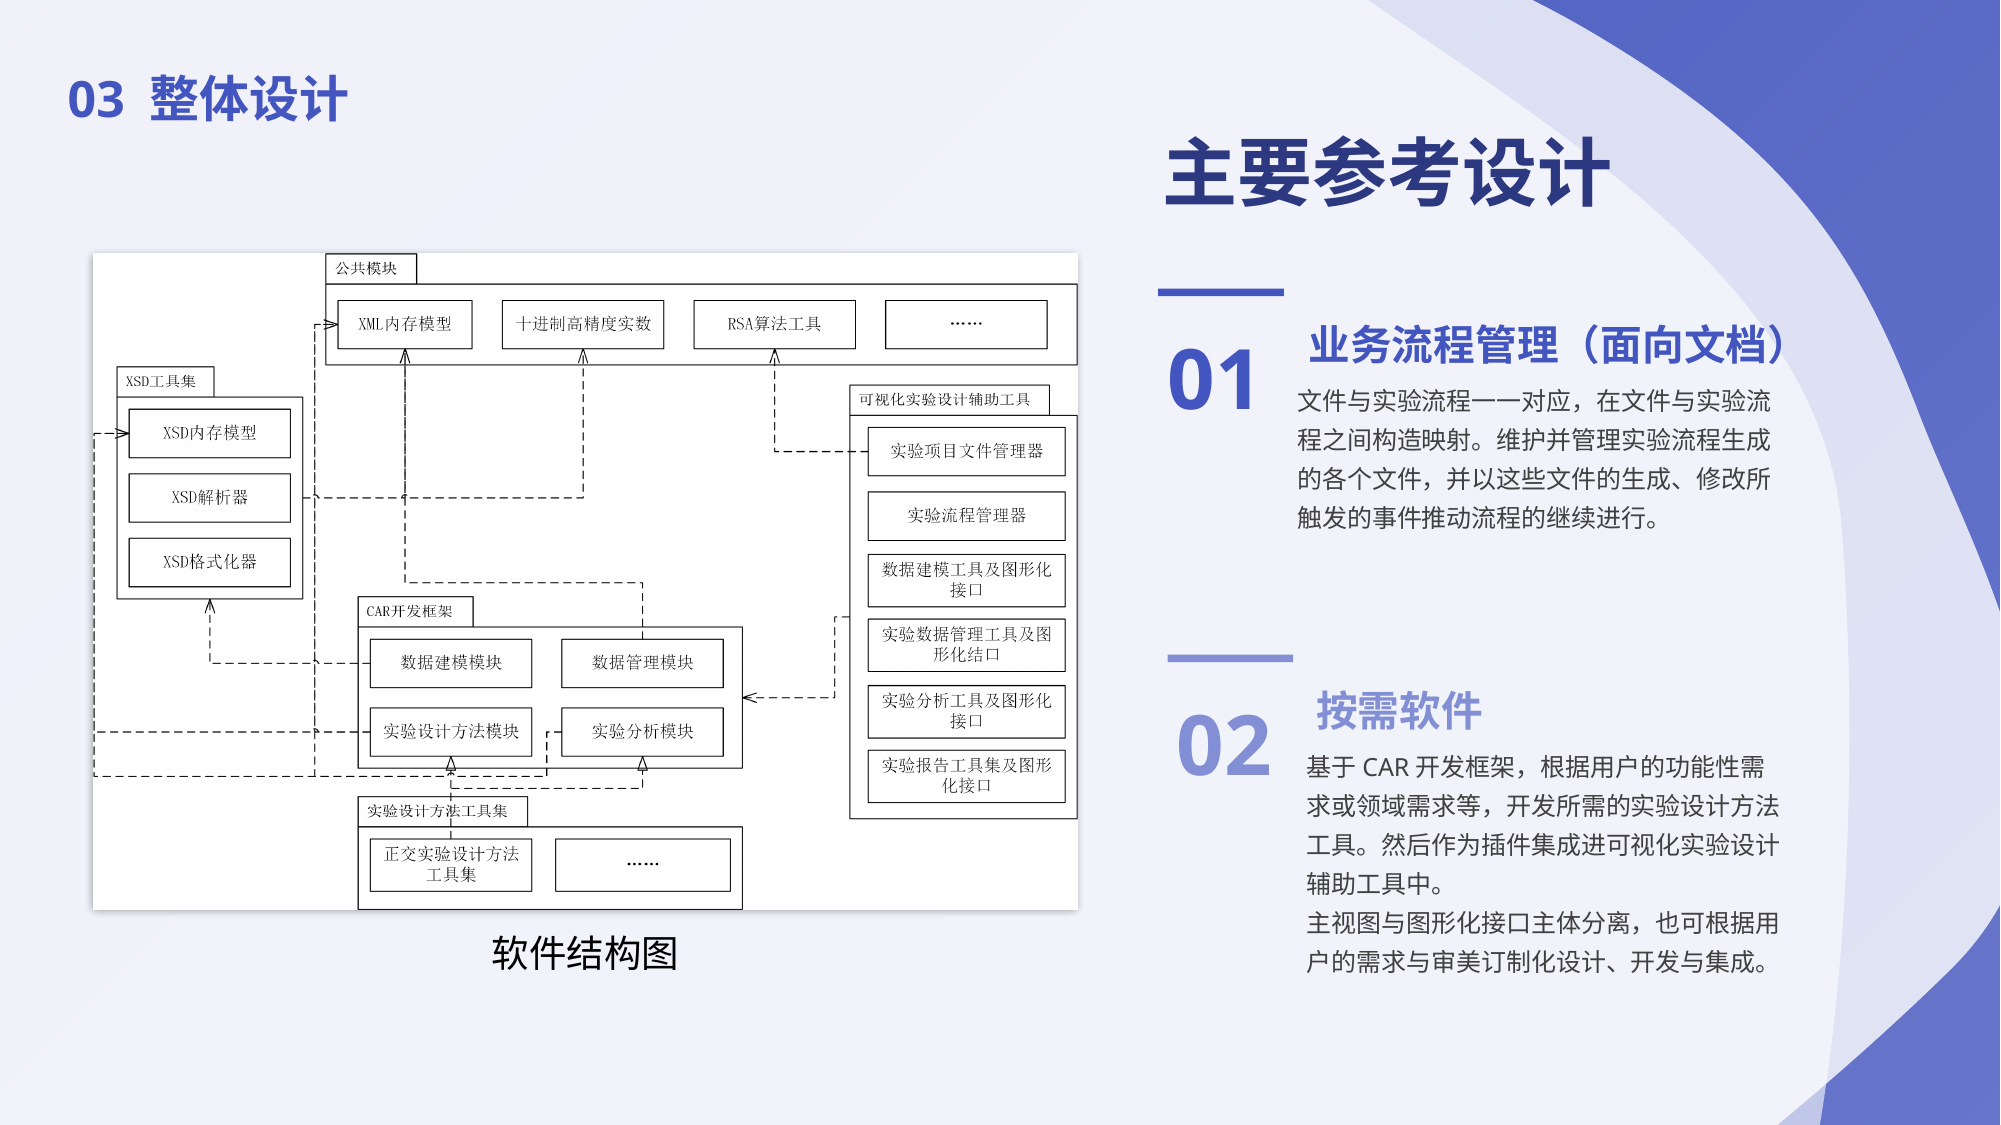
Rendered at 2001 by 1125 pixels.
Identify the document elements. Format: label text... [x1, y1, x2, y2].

text_box [1278, 288, 1285, 297]
text_box 业务流程管理（面向文档） [1293, 295, 1825, 376]
text_box 主要参考设计 [1148, 116, 2000, 236]
text_box 02 [1162, 654, 1287, 800]
text_box 按需软件 [1301, 662, 1499, 742]
text_box [1287, 654, 1294, 663]
picture [93, 253, 1078, 910]
text_box 01 [1152, 288, 1278, 434]
list 03 整体设计 [52, 41, 924, 162]
text_box 软件结构图 [163, 922, 1007, 983]
text_box 文件与实验流程一一对应，在文件与实验流程之间构造映射。维护并管理实验流程生成的各个文件，并以这些文件的生成、修改所触发的事件推动流程的继续进行。 [1282, 369, 1797, 540]
text_box 基于CAR开发框架，根据用户的功能性需求或领域需求等，开发所需的实验设计方法工具。然后作为插件集成进可视化实验设计辅助工具中。 主视图与图形化接口主体分离，也可根据用户的需求与审美订制化设计、开发与集成。 [1291, 735, 1797, 984]
